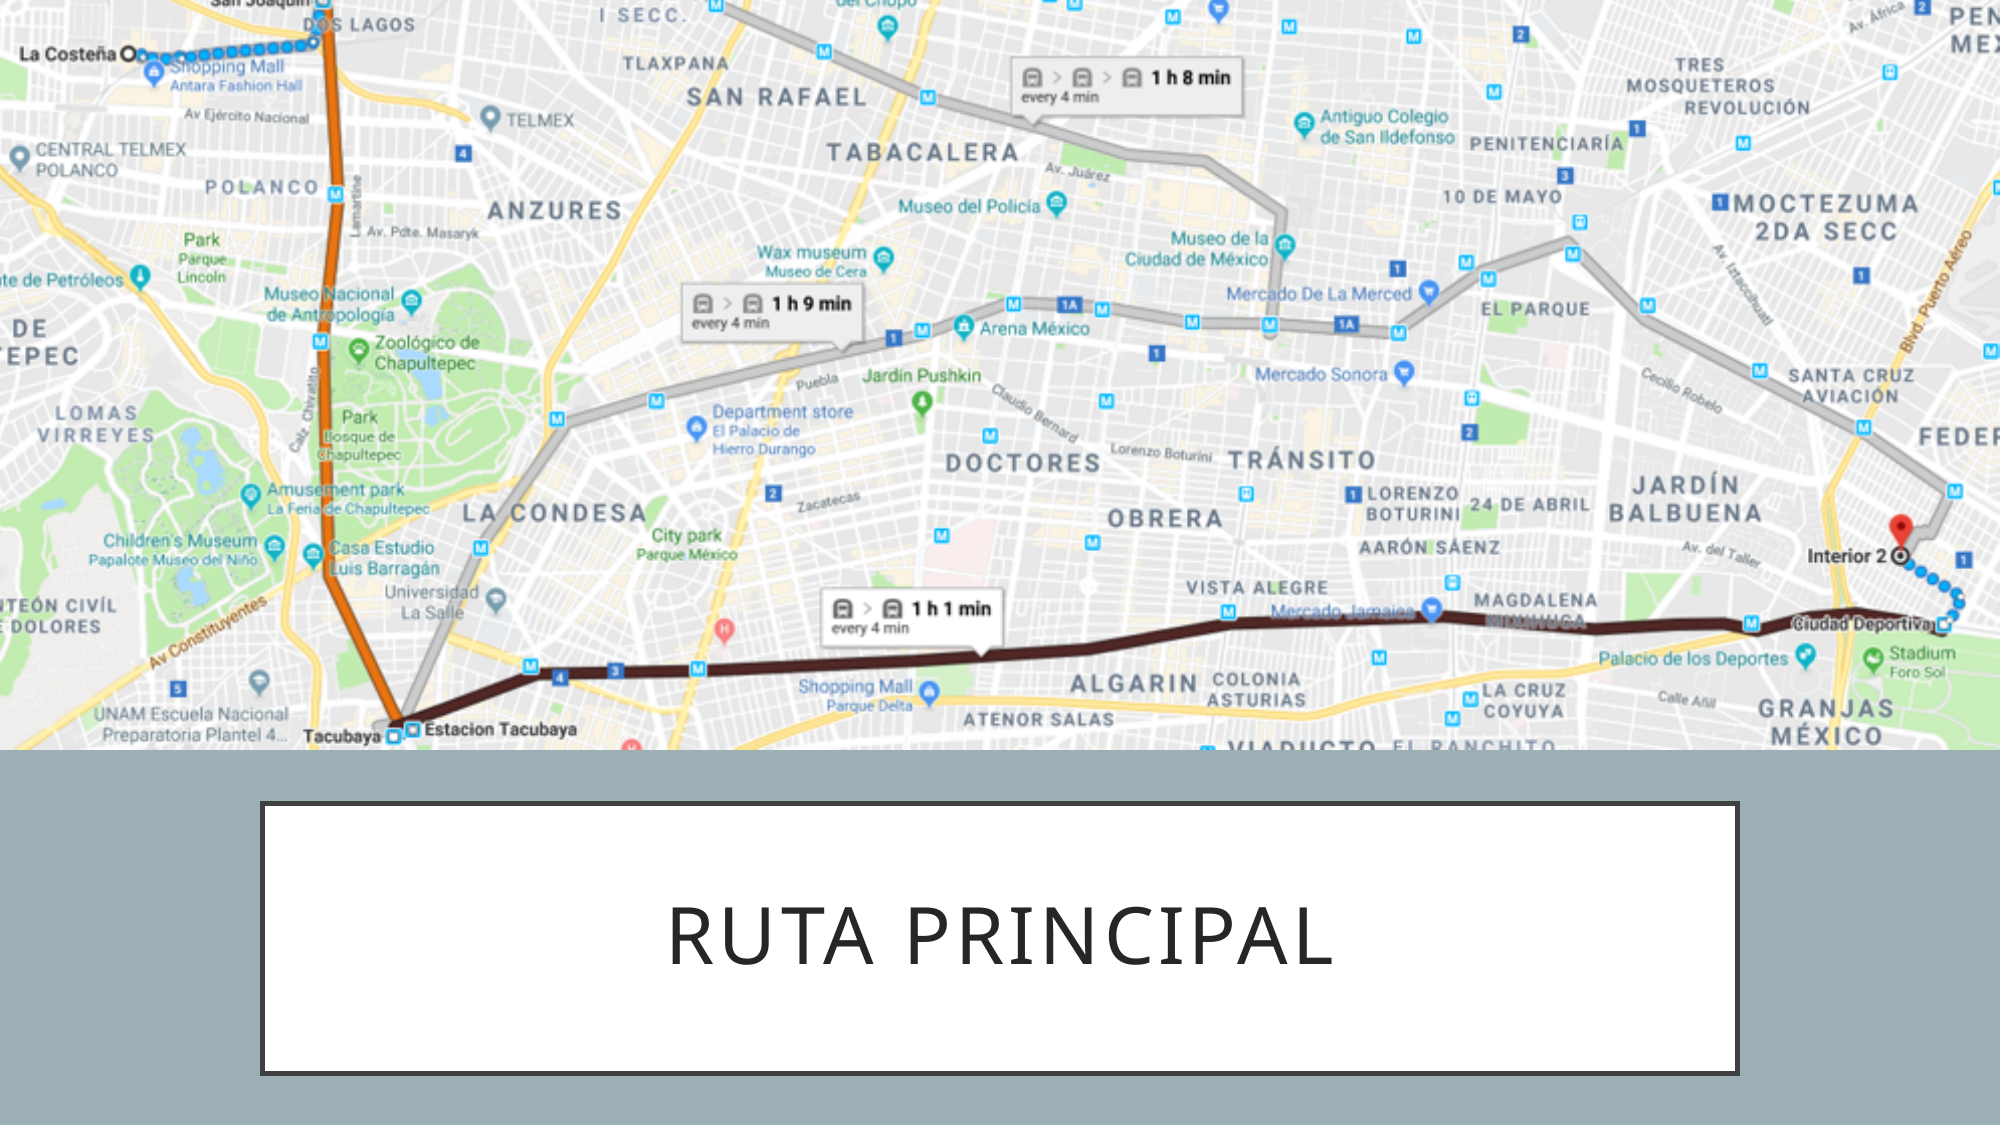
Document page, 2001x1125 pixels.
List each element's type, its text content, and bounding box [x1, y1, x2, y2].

title Ruta principal [260, 801, 1740, 1076]
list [0, 0, 2000, 750]
